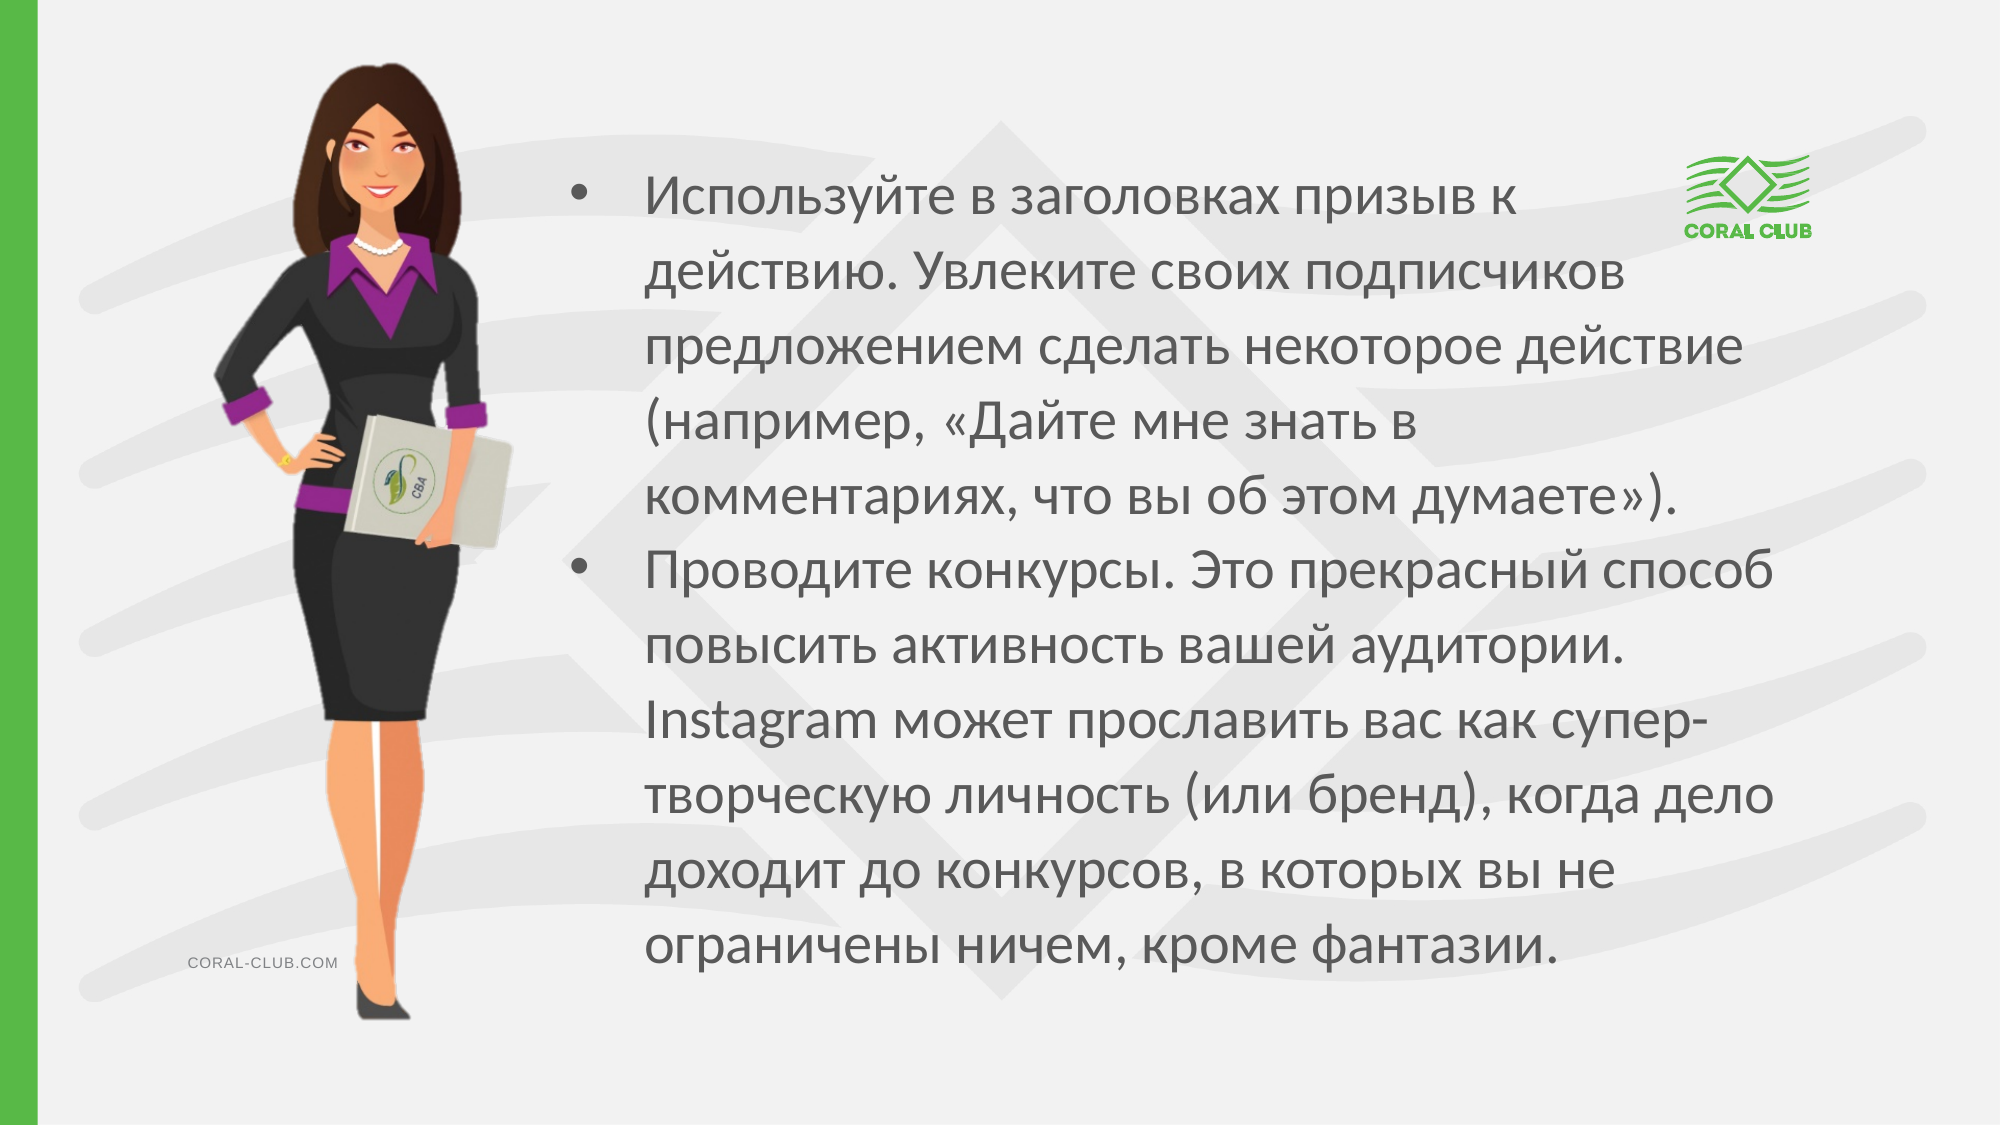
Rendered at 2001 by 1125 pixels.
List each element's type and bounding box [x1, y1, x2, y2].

picture [0, 0, 2000, 1125]
text_box [1684, 155, 1812, 239]
